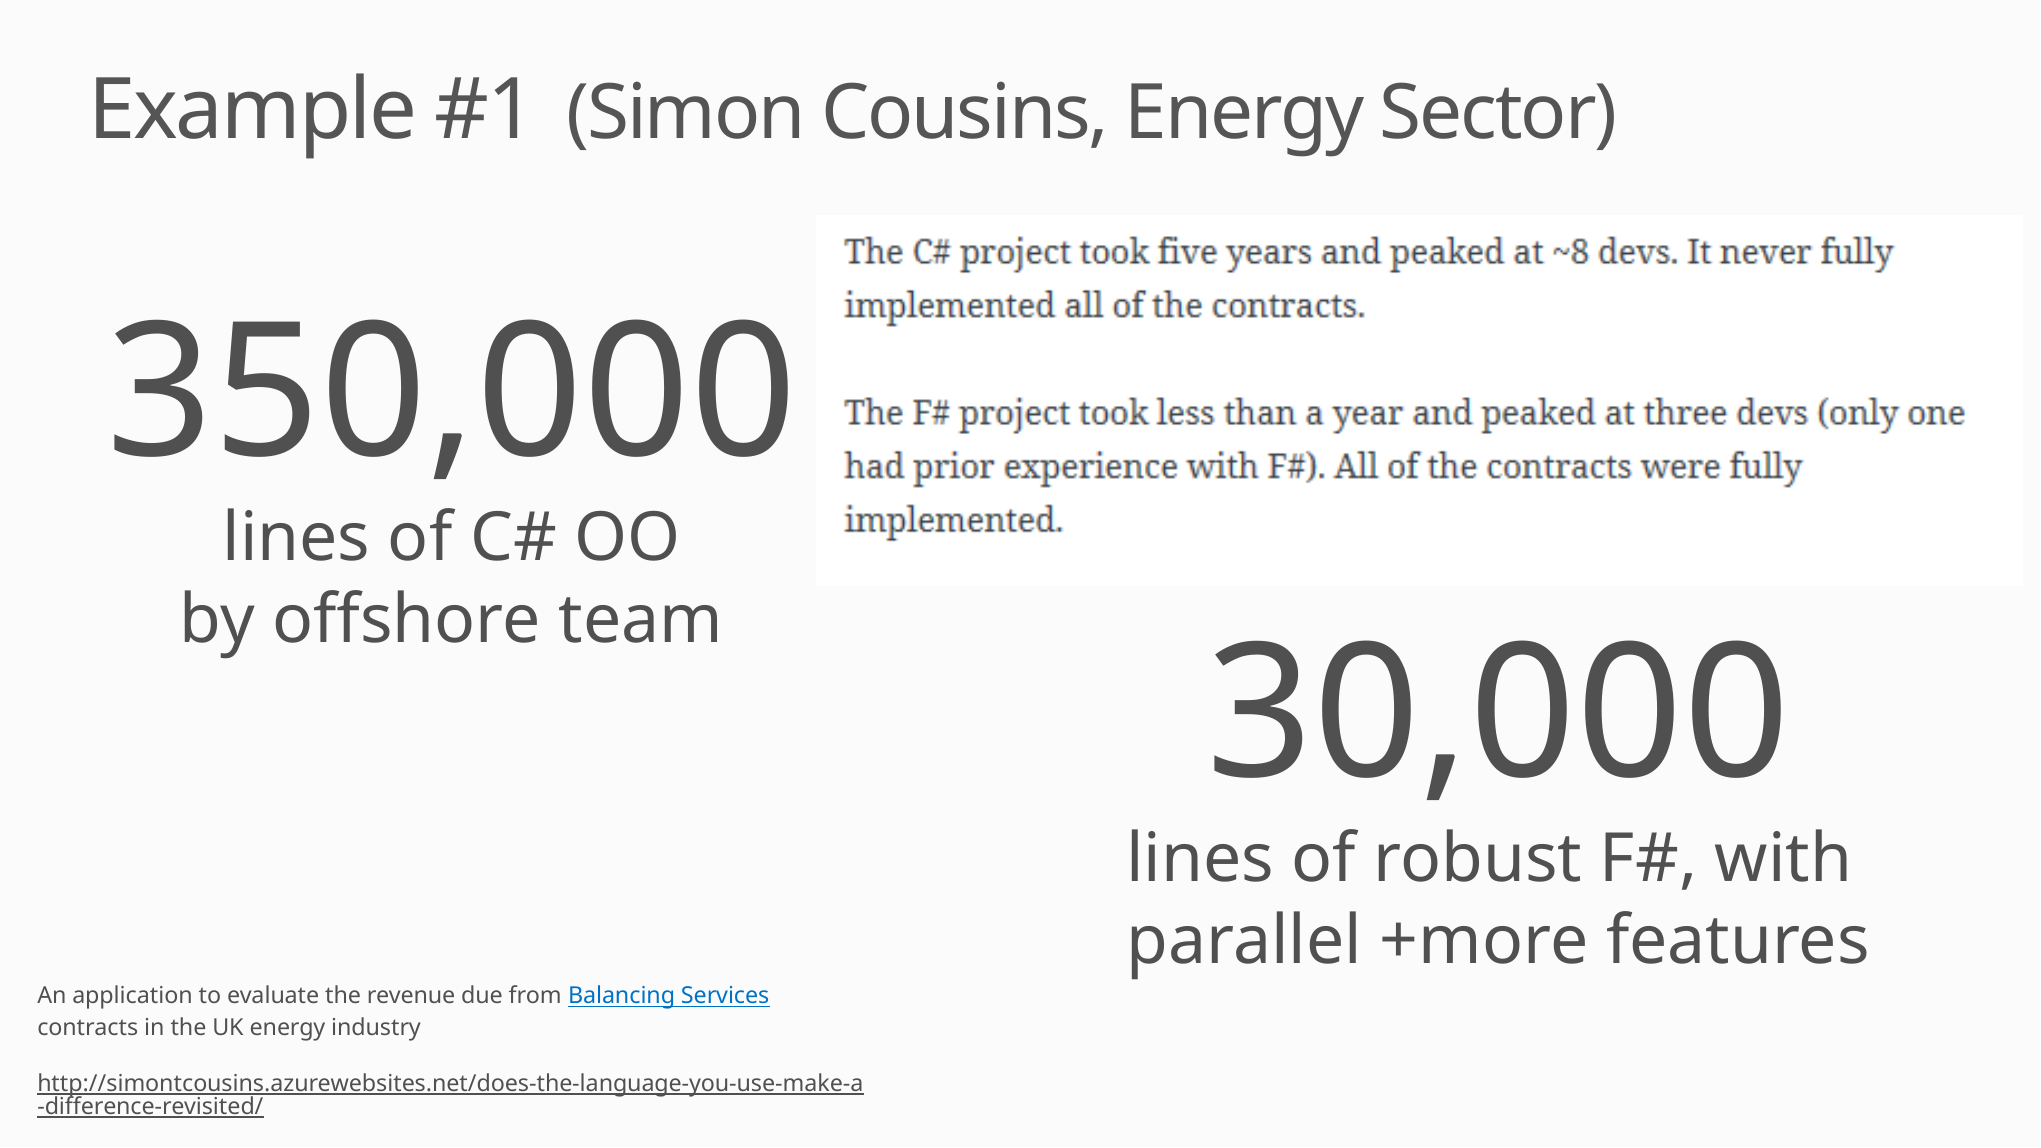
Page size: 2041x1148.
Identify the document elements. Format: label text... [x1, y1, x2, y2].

picture [816, 215, 2023, 586]
text_box 350,000 lines of C# OO by offshore team [106, 268, 798, 657]
title Example #1 (Simon Cousins, Energy Sector) [88, 38, 1952, 168]
text_box 30,000 lines of robust F#, with parallel +more features [1125, 594, 1871, 977]
text_box An application to evaluate the revenue due from Balancing Services contracts in the UK energy industry http://simontcousins.azurewebsites.net/does-the-language-you-use-make-a-difference-revisited/ [37, 980, 867, 1128]
